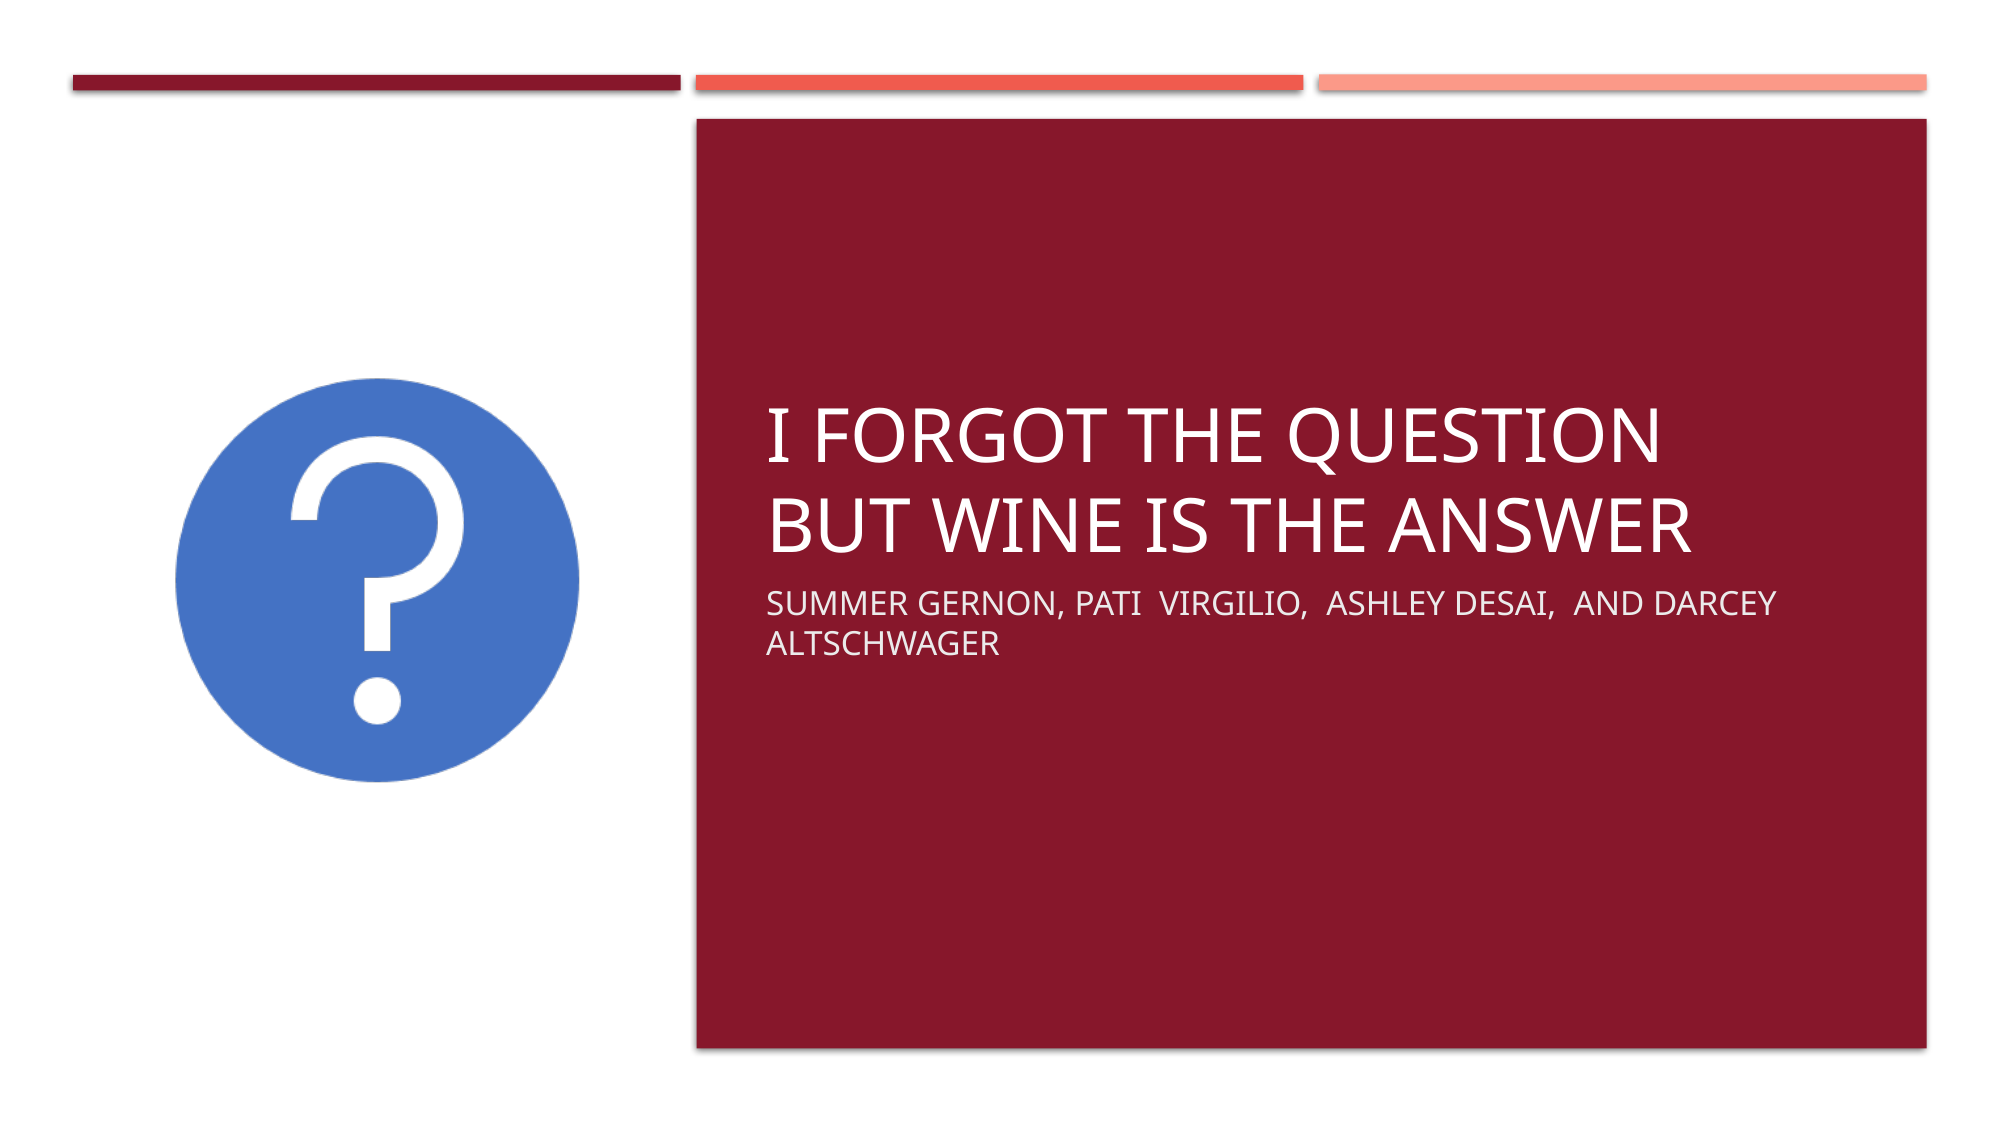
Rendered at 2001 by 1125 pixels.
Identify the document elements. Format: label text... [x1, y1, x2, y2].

subtitle Summer Gernon, Pati Virgilio, Ashley Desai, and Darcey Altschwager [751, 574, 1867, 860]
text_box [696, 118, 1928, 1049]
text_box [0, 103, 2000, 1125]
title I Forgot the Question but Wine is the Answer [751, 232, 1867, 574]
picture [125, 329, 629, 833]
